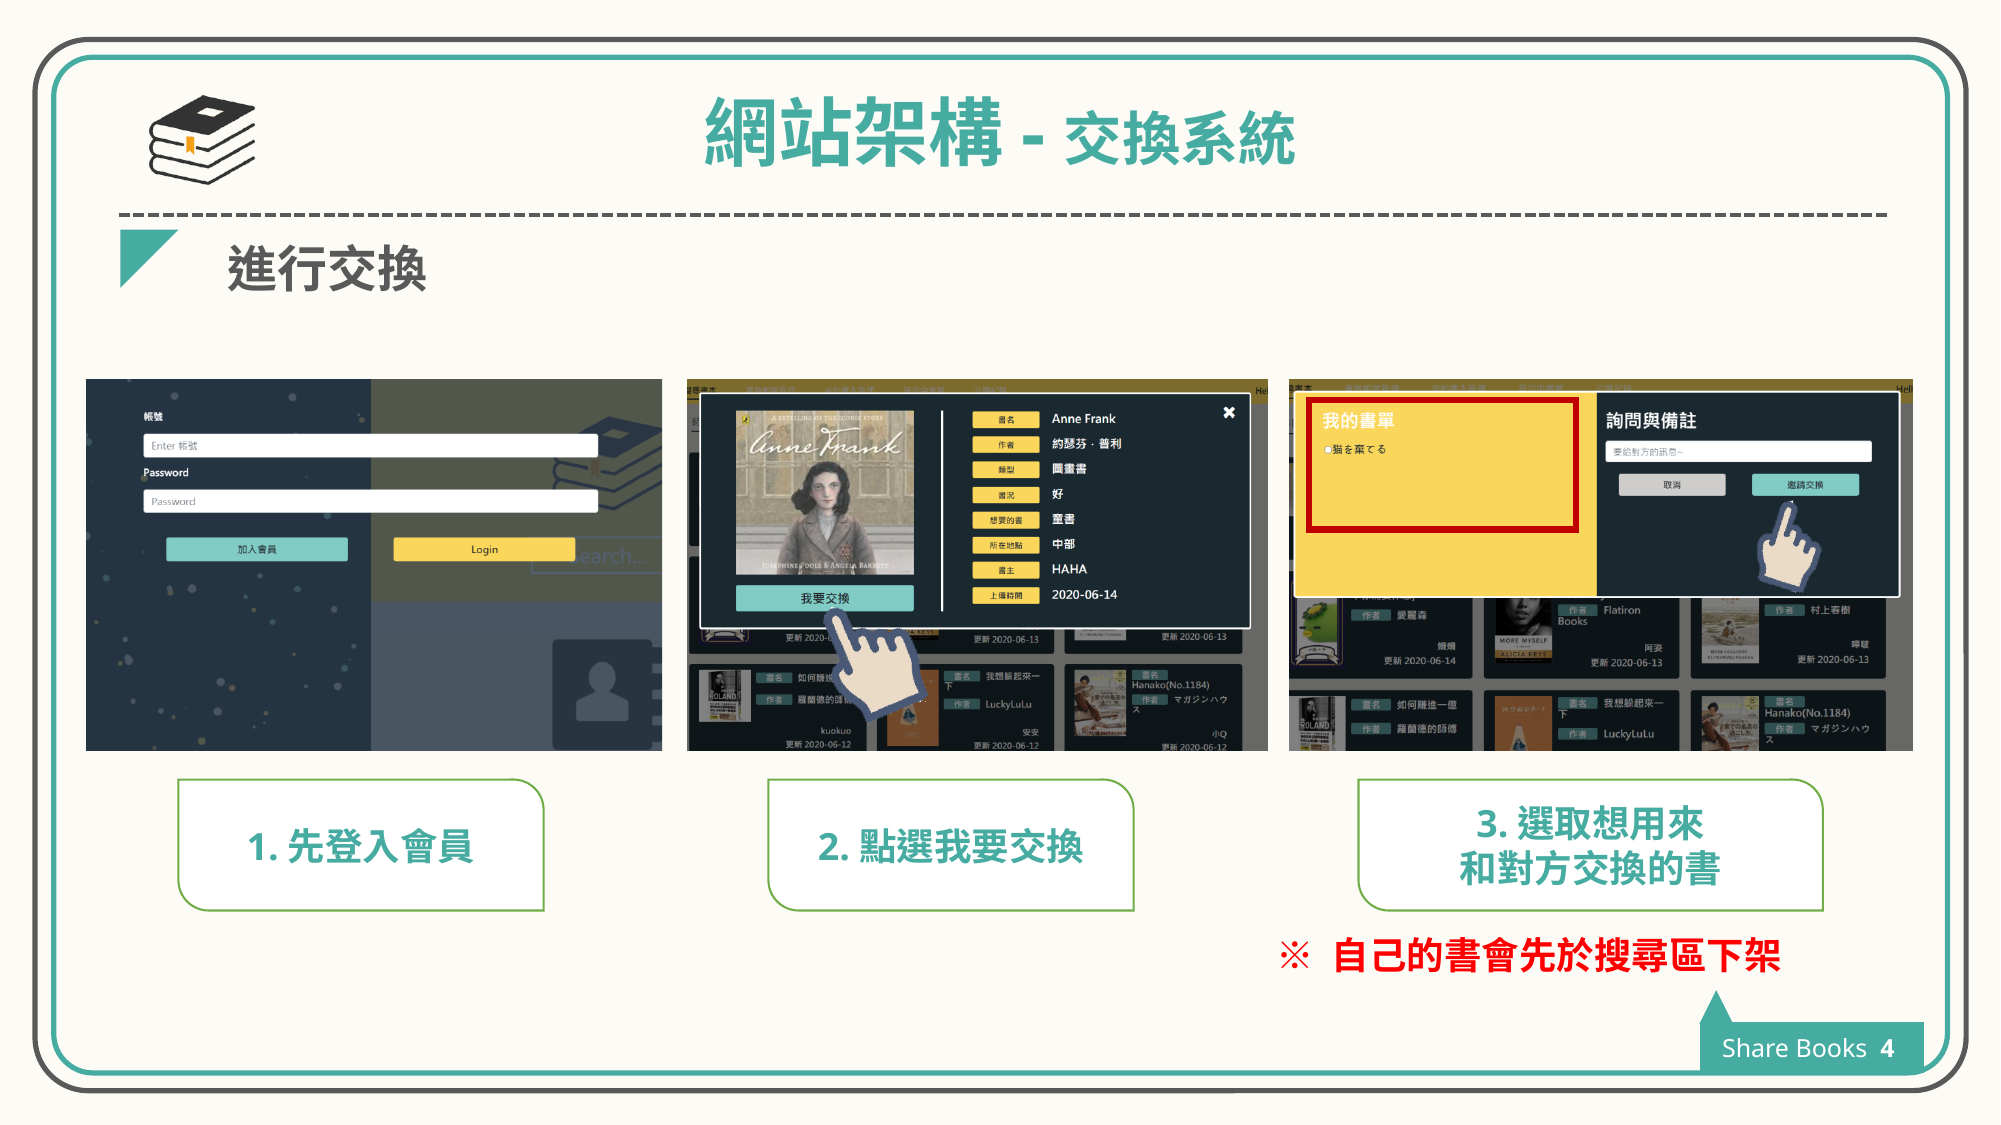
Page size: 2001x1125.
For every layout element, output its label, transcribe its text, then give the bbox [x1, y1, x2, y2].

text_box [120, 229, 179, 295]
text_box 2.點選我要交換 [767, 778, 1135, 912]
text_box [33, 38, 1968, 1092]
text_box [1699, 990, 1924, 1074]
text_box ※ 自己的書會先於搜尋區下架 [1261, 924, 1797, 985]
text_box 3.選取想用來 和對方交換的書 [1357, 778, 1824, 912]
picture [86, 379, 663, 751]
text_box 進行交換 [120, 229, 535, 305]
picture [686, 379, 1268, 751]
picture [1289, 379, 1913, 751]
text_box 1.先登入會員 [177, 778, 545, 912]
text_box 網站架構-交換系統 [689, 78, 1312, 184]
picture [149, 95, 255, 185]
